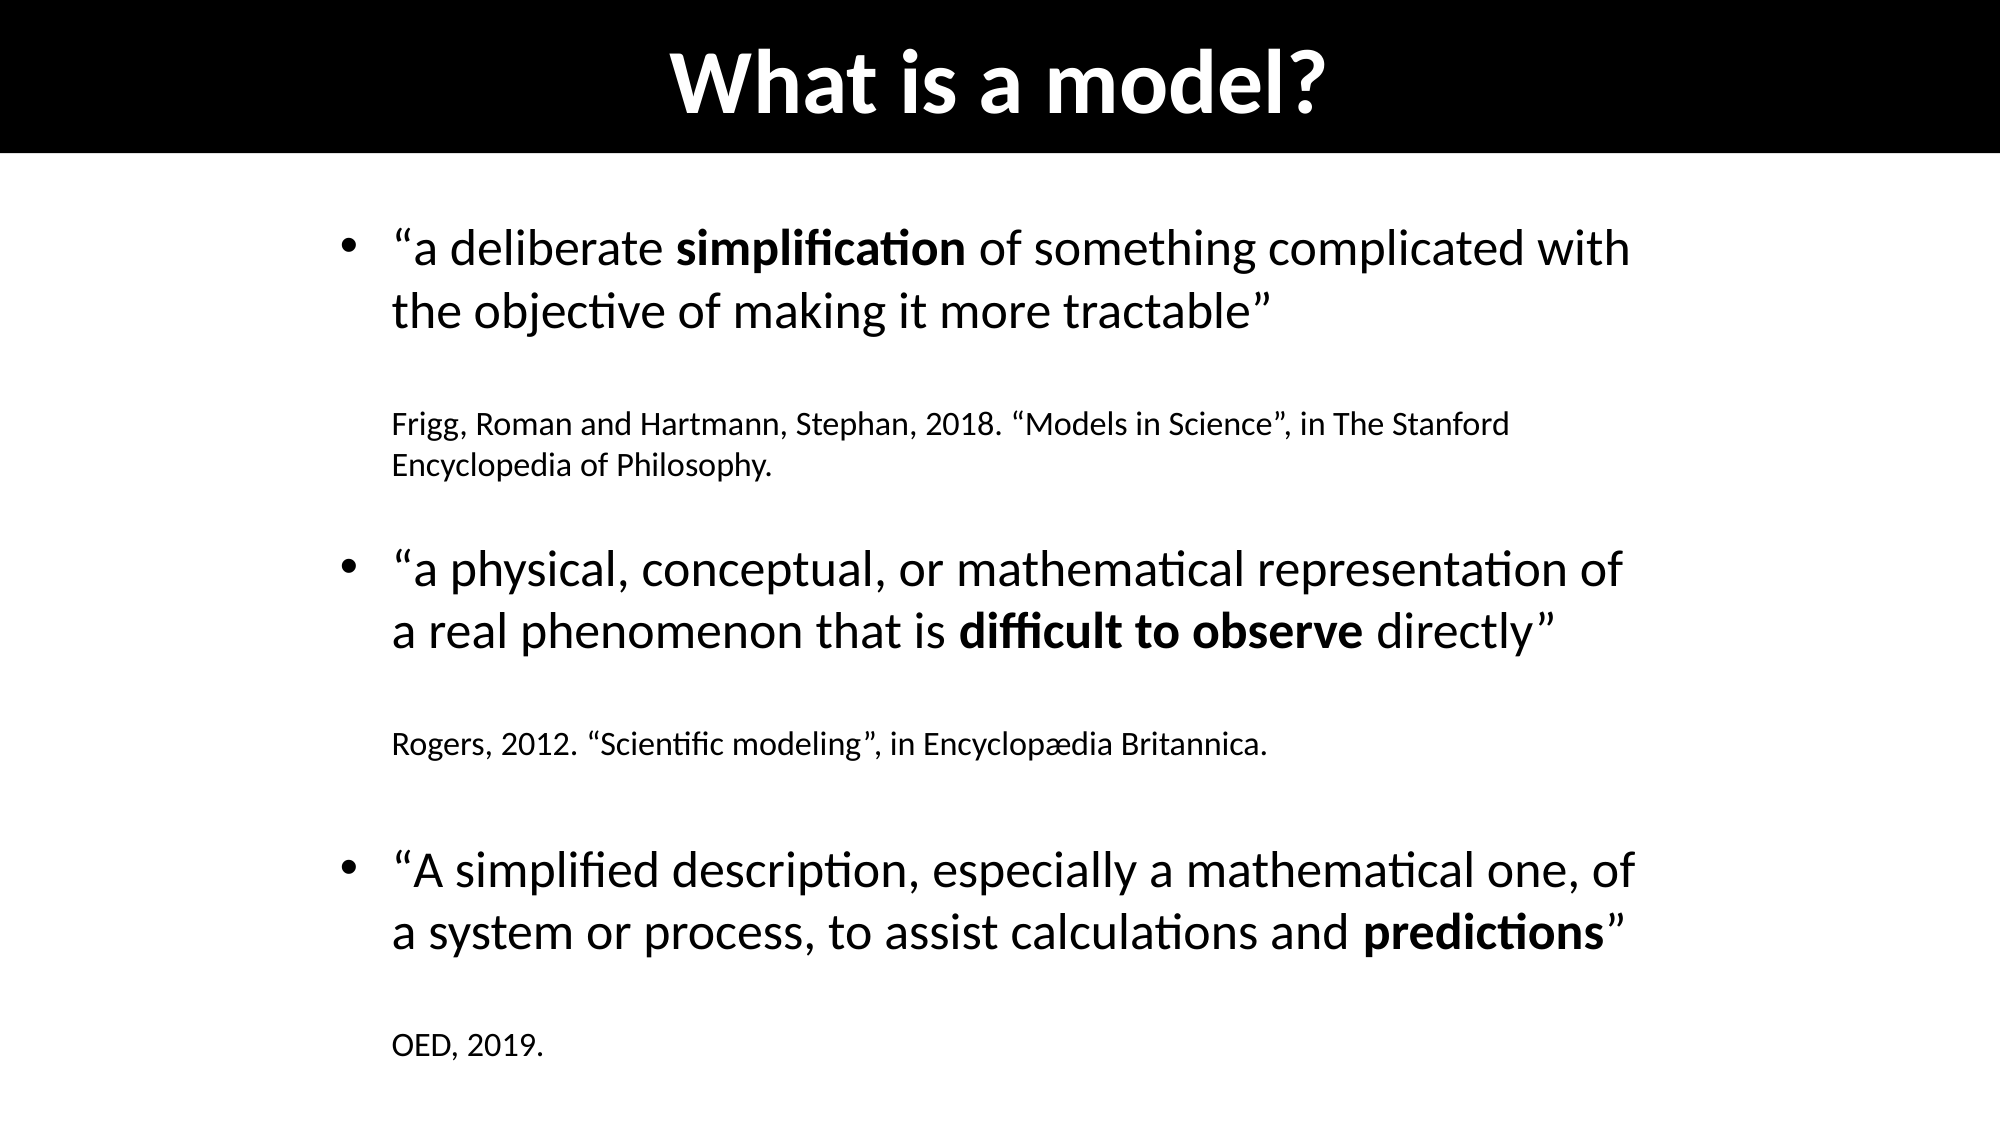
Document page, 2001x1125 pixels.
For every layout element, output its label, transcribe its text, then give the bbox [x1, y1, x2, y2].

title What is a model? [0, 0, 2000, 154]
list “a deliberate simplification of something complicated with the objective of making it more tractable” Frigg, Roman and Hartmann, Stephan, 2018. “Models in Science”, in The Stanford Encyclopedia of Philosophy. “a physical, conceptual, or mathematical representation of a real phenomenon that is difficult to observe directly” Rogers, 2012. “Scientific modeling”, in Encyclopædia Britannica. “A simplified description, especially a mathematical one, of a system or process, to assist calculations and predictions” OED, 2019. [324, 206, 1675, 1087]
